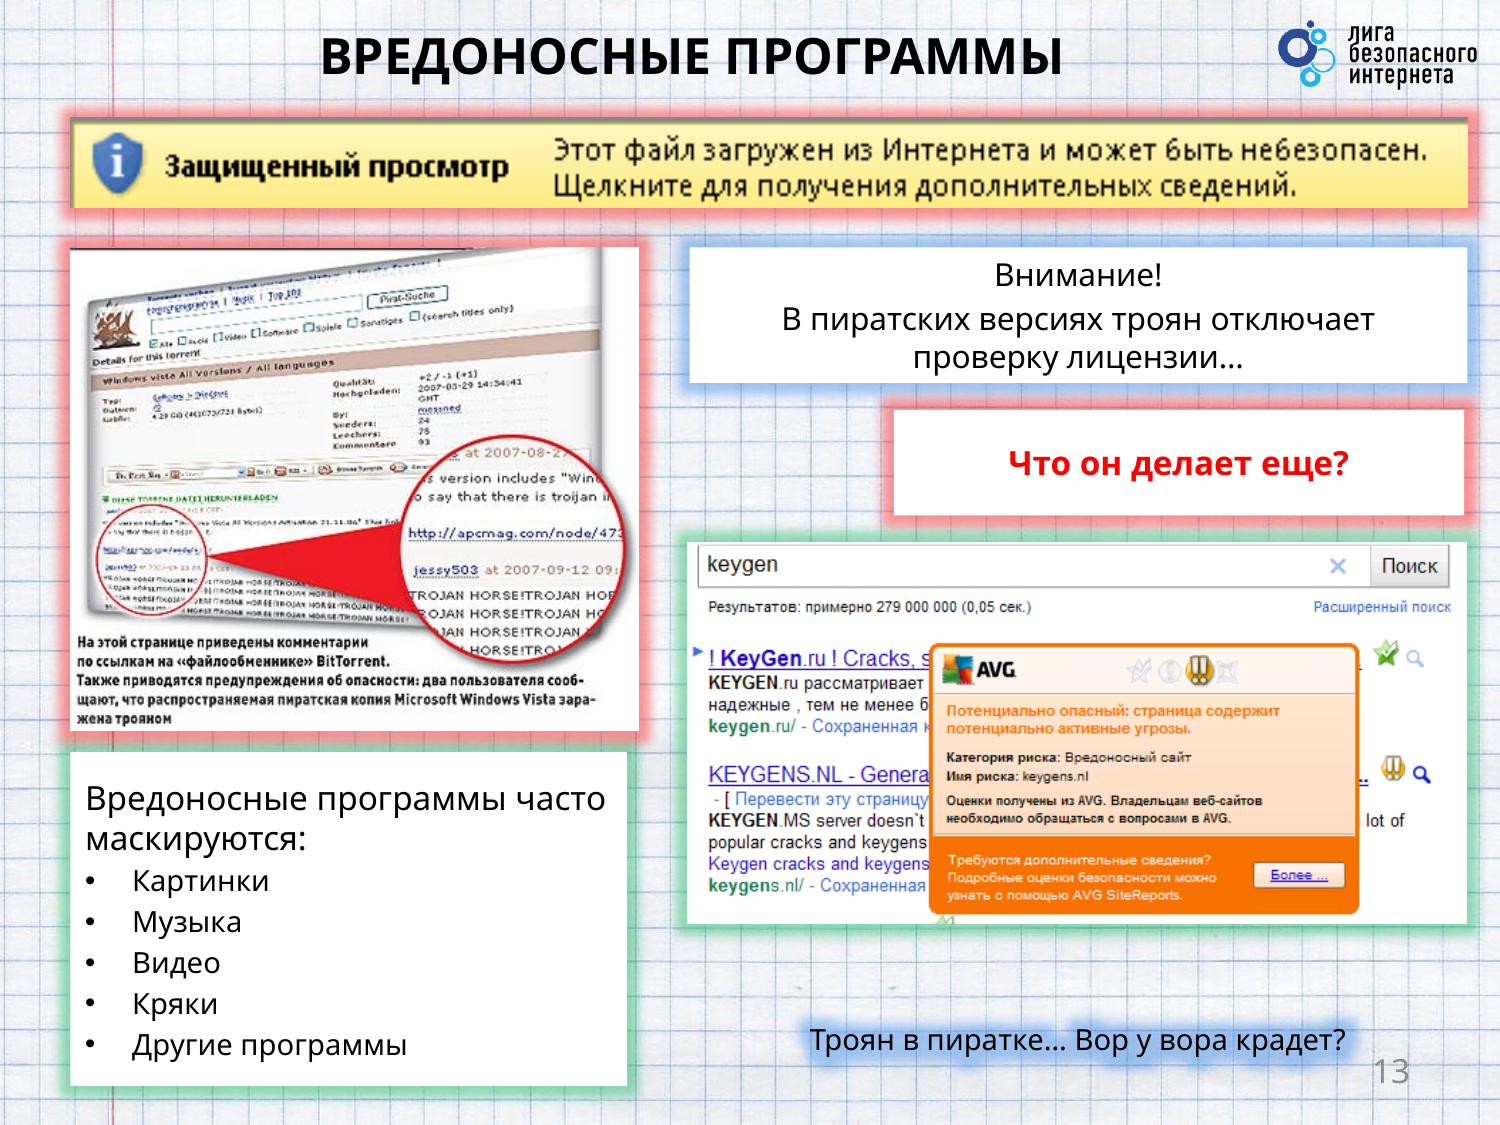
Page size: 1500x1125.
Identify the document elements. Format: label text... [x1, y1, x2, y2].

title ВРЕДОНОСНЫЕ ПРОГРАММЫ [70, 0, 1314, 104]
text_box Внимание! В пиратских версиях троян отключает проверку лицензии… [687, 245, 1469, 385]
picture [70, 117, 1468, 208]
text_box Что он делает еще? [892, 408, 1466, 517]
text_box Вредоносные программы часто маскируются: Картинки Музыка Видео Кряки Другие программы [68, 750, 629, 1088]
text_box [70, 105, 1314, 111]
text_box Троян в пиратке… Вор у вора крадет? [690, 969, 1466, 1108]
picture [0, 0, 1500, 1125]
